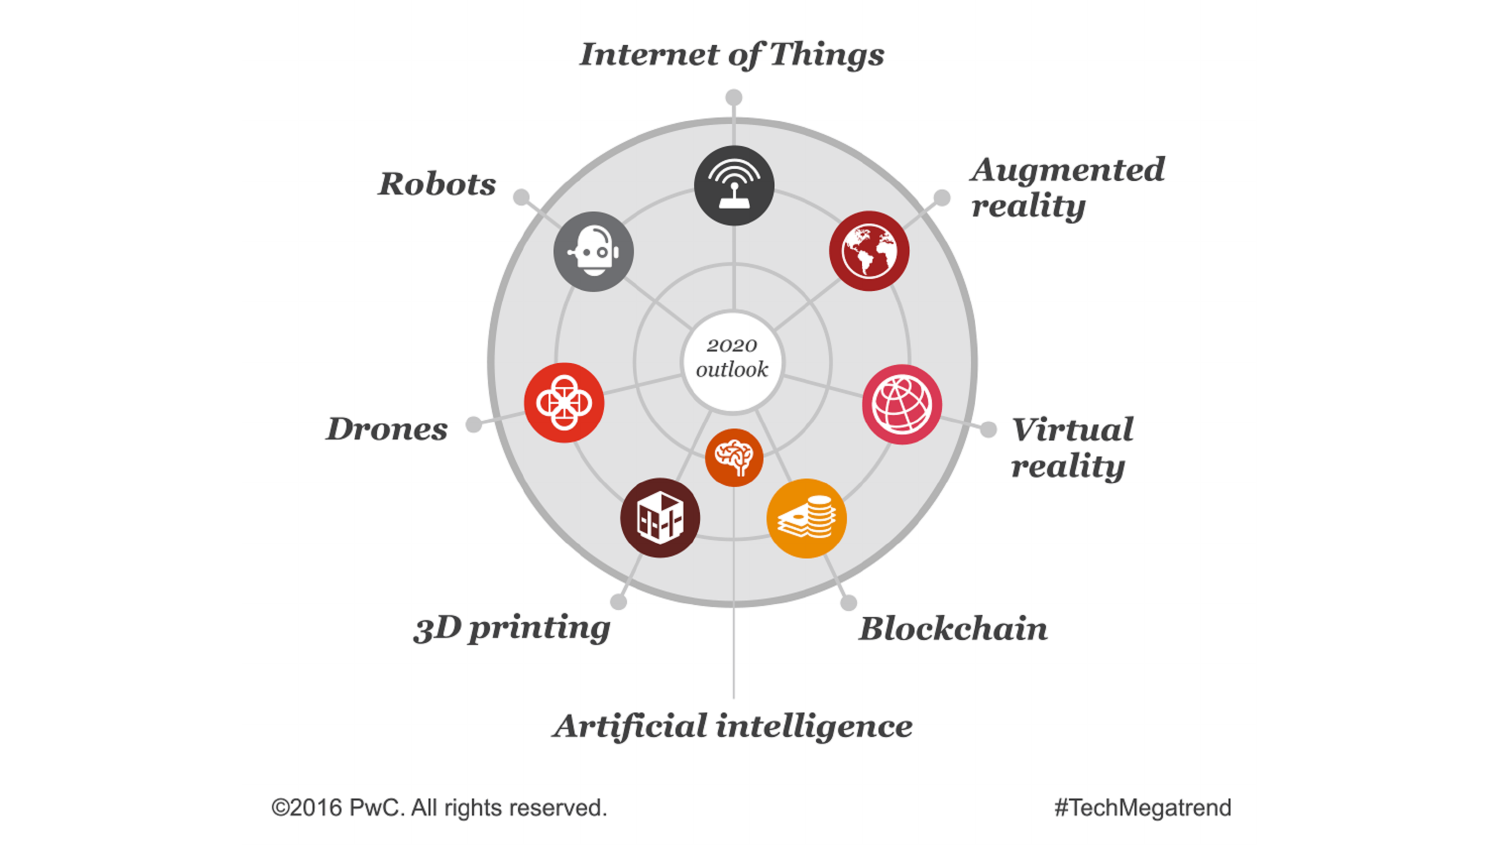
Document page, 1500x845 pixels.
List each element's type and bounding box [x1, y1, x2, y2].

picture [242, 0, 1258, 845]
